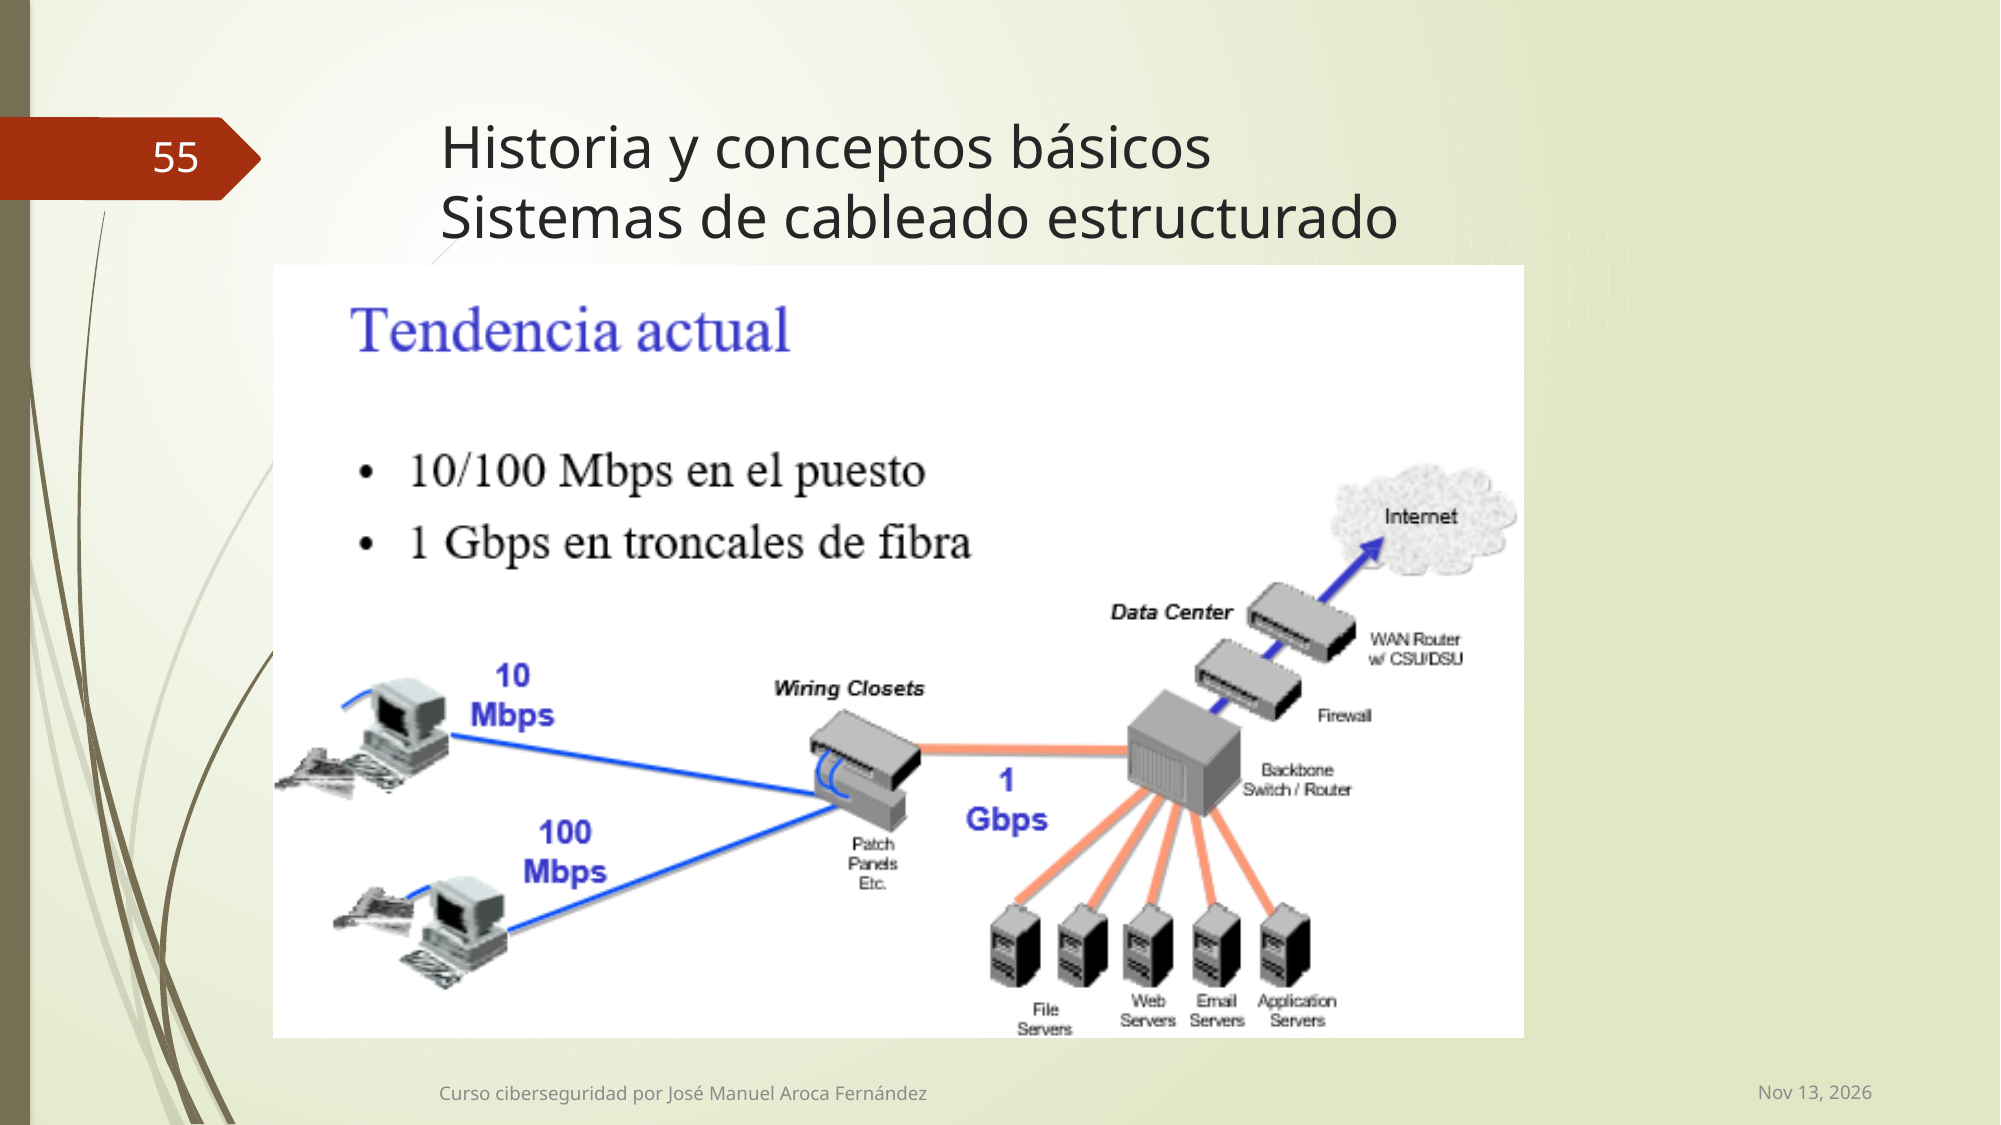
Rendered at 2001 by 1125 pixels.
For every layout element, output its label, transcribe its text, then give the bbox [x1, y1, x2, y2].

picture [273, 265, 1524, 1038]
title Historia y conceptos básicos Sistemas de cableado estructurado [425, 102, 1888, 172]
footer Curso ciberseguridad por José Manuel Aroca Fernández [424, 1064, 1675, 1125]
slide_number 21-Jan-22 [1699, 1063, 1888, 1125]
slide_number 55 [87, 129, 216, 190]
